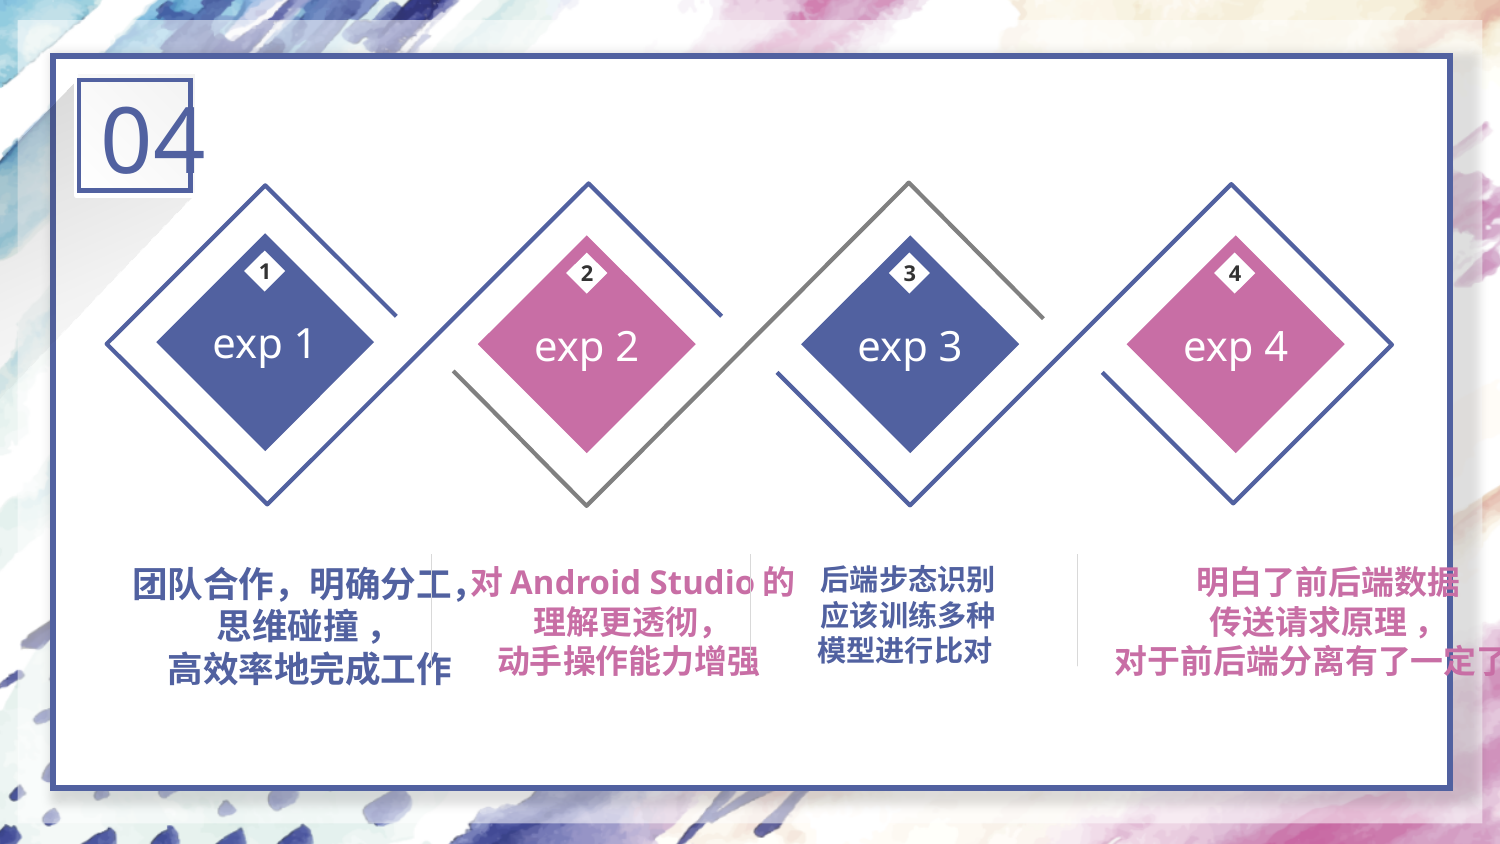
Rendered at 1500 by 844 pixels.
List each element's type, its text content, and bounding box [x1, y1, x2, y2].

text_box 后端步态识别 应该训练多种 模型进行比对 [773, 554, 1044, 676]
text_box [1350, 302, 1392, 387]
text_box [0, 70, 197, 542]
text_box [701, 293, 795, 395]
text_box [866, 462, 954, 506]
text_box [776, 372, 795, 391]
text_box [540, 462, 634, 508]
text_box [477, 235, 696, 454]
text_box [800, 235, 1020, 454]
text_box [451, 369, 472, 393]
text_box [219, 185, 311, 231]
text_box 明白了前后端数据 传送请求原理 ， 对于前后端分离有了一定了解 [1099, 554, 1370, 689]
text_box [222, 460, 312, 505]
text_box [1024, 296, 1045, 321]
text_box 团队合作，明确分工， 思维碰撞 ， 高效率地完成工作 [117, 554, 400, 698]
text_box [538, 183, 639, 233]
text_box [1126, 235, 1345, 454]
text_box [379, 298, 472, 393]
text_box 对Android Studio的 理解更透彻， 动手操作能力增强 [455, 554, 726, 689]
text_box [202, 233, 375, 452]
text_box [1024, 294, 1121, 392]
text_box [1191, 462, 1275, 504]
text_box [1182, 184, 1281, 233]
text_box [855, 180, 962, 233]
text_box [701, 295, 722, 317]
picture [0, 0, 1500, 844]
